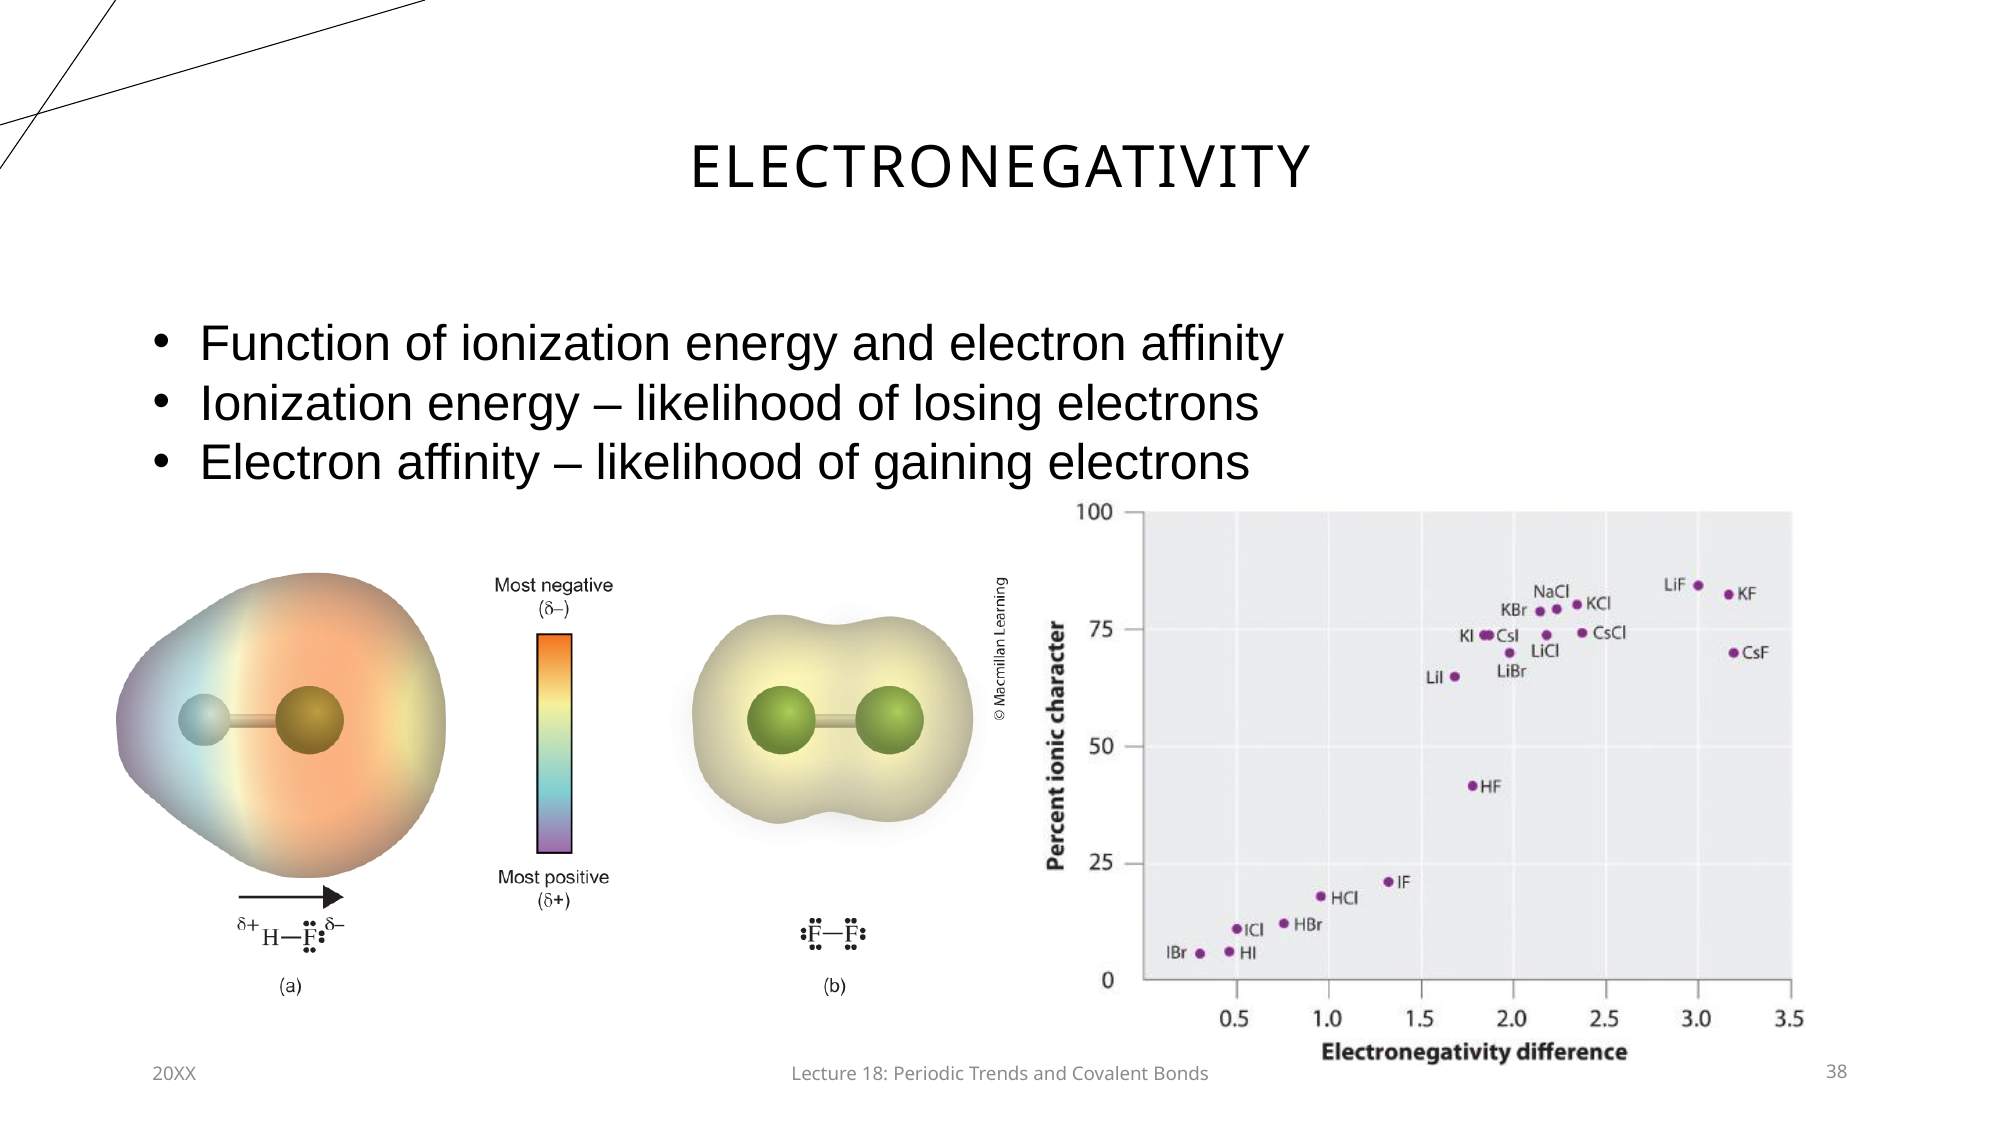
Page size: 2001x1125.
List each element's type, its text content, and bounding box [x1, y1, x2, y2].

title electronegativity [137, 59, 1863, 278]
footer Lecture 18: Periodic Trends and Covalent Bonds​ [662, 1042, 1338, 1103]
slide_number 20XX [137, 1042, 588, 1103]
picture [113, 562, 1010, 998]
picture [1043, 499, 1805, 1066]
slide_number 38 [1412, 1042, 1863, 1103]
text_box Function of ionization energy and electron affinity Ionization energy – likelihood of losing electrons Electron affinity – likelihood of gaining electrons [137, 302, 1858, 498]
